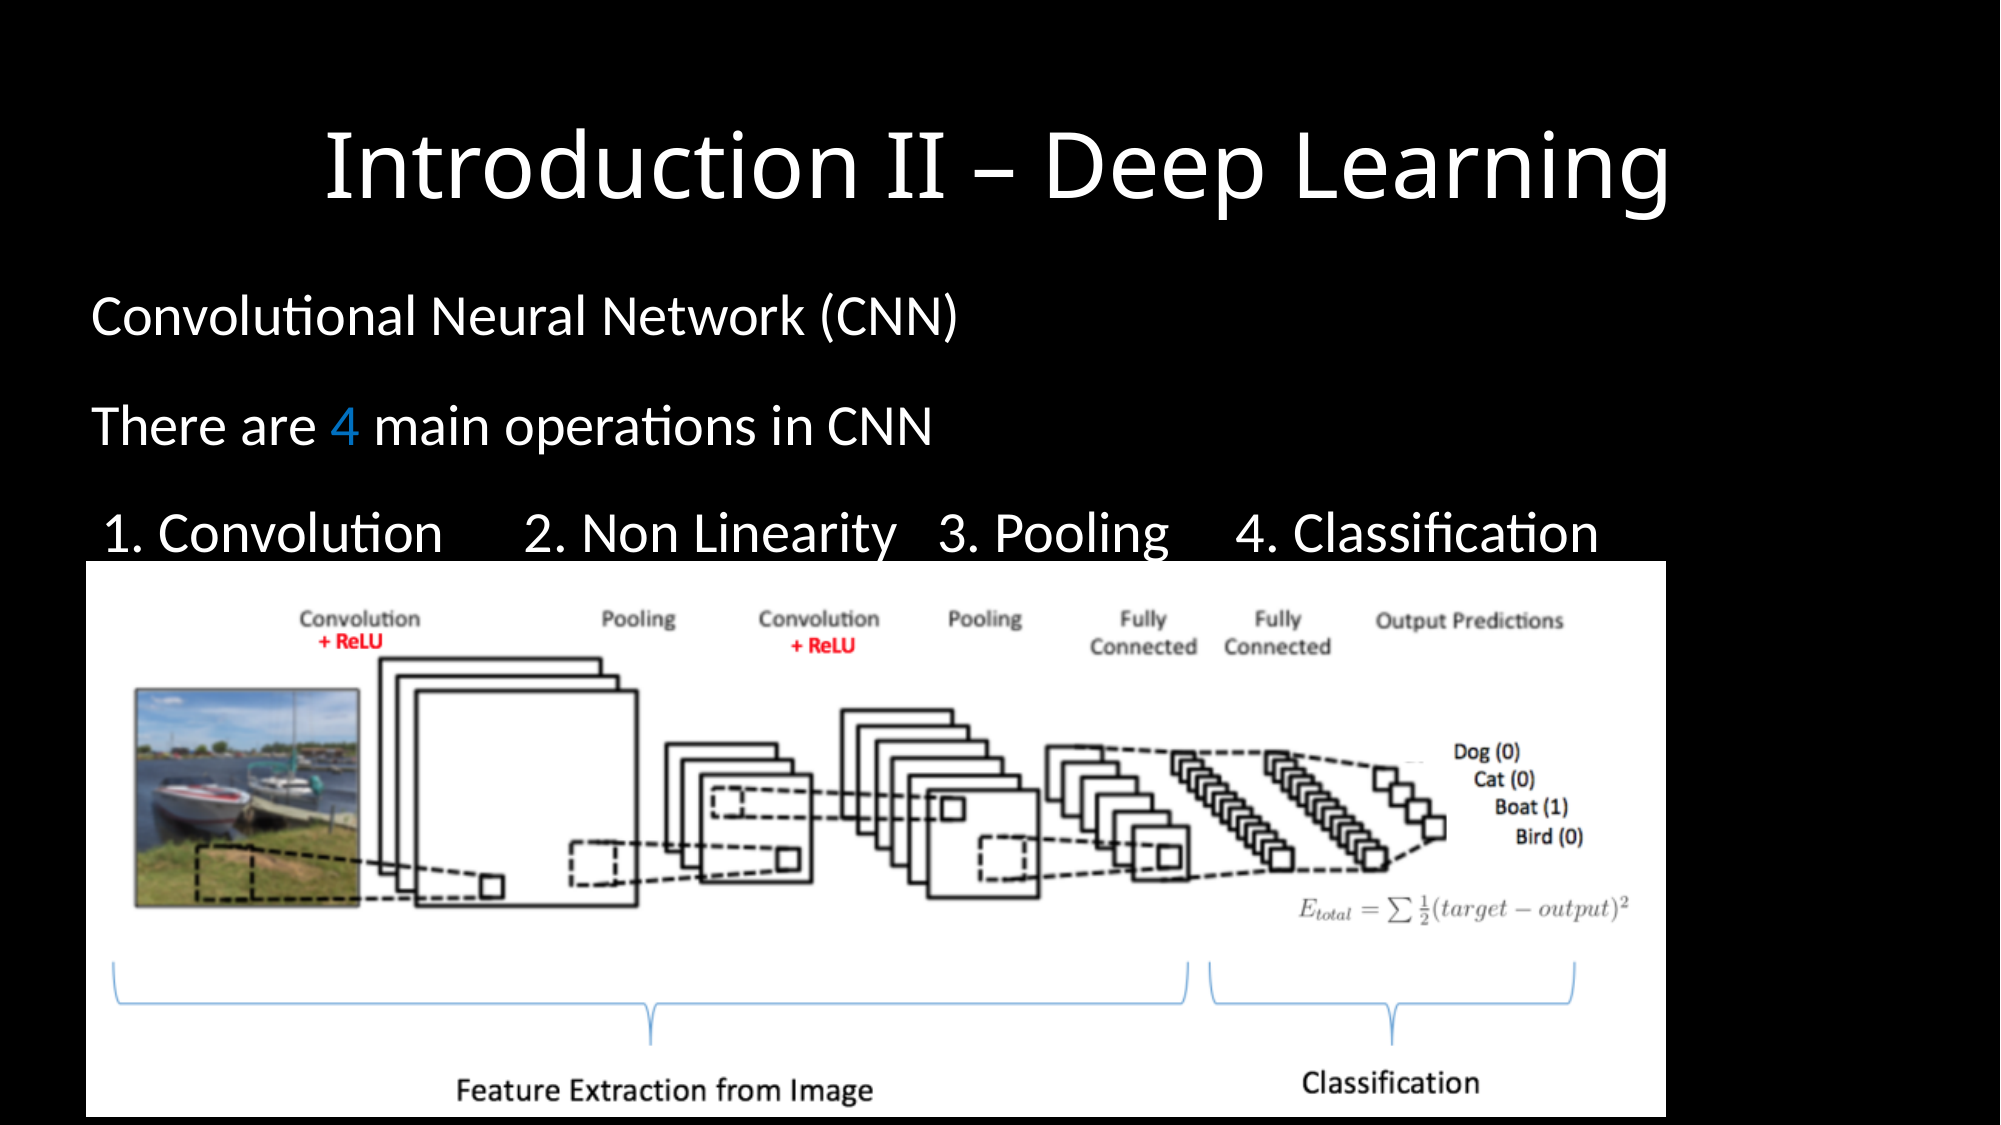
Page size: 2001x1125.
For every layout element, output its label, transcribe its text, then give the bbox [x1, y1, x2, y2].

title Introduction II – Deep Learning [137, 59, 1863, 278]
picture [86, 561, 1666, 1117]
text_box Convolutional Neural Network (CNN) [76, 269, 1013, 354]
text_box There are 4 main operations in CNN [76, 379, 1104, 465]
text_box 1. Convolution 2. Non Linearity 3. Pooling 4. Classification [86, 486, 1622, 561]
